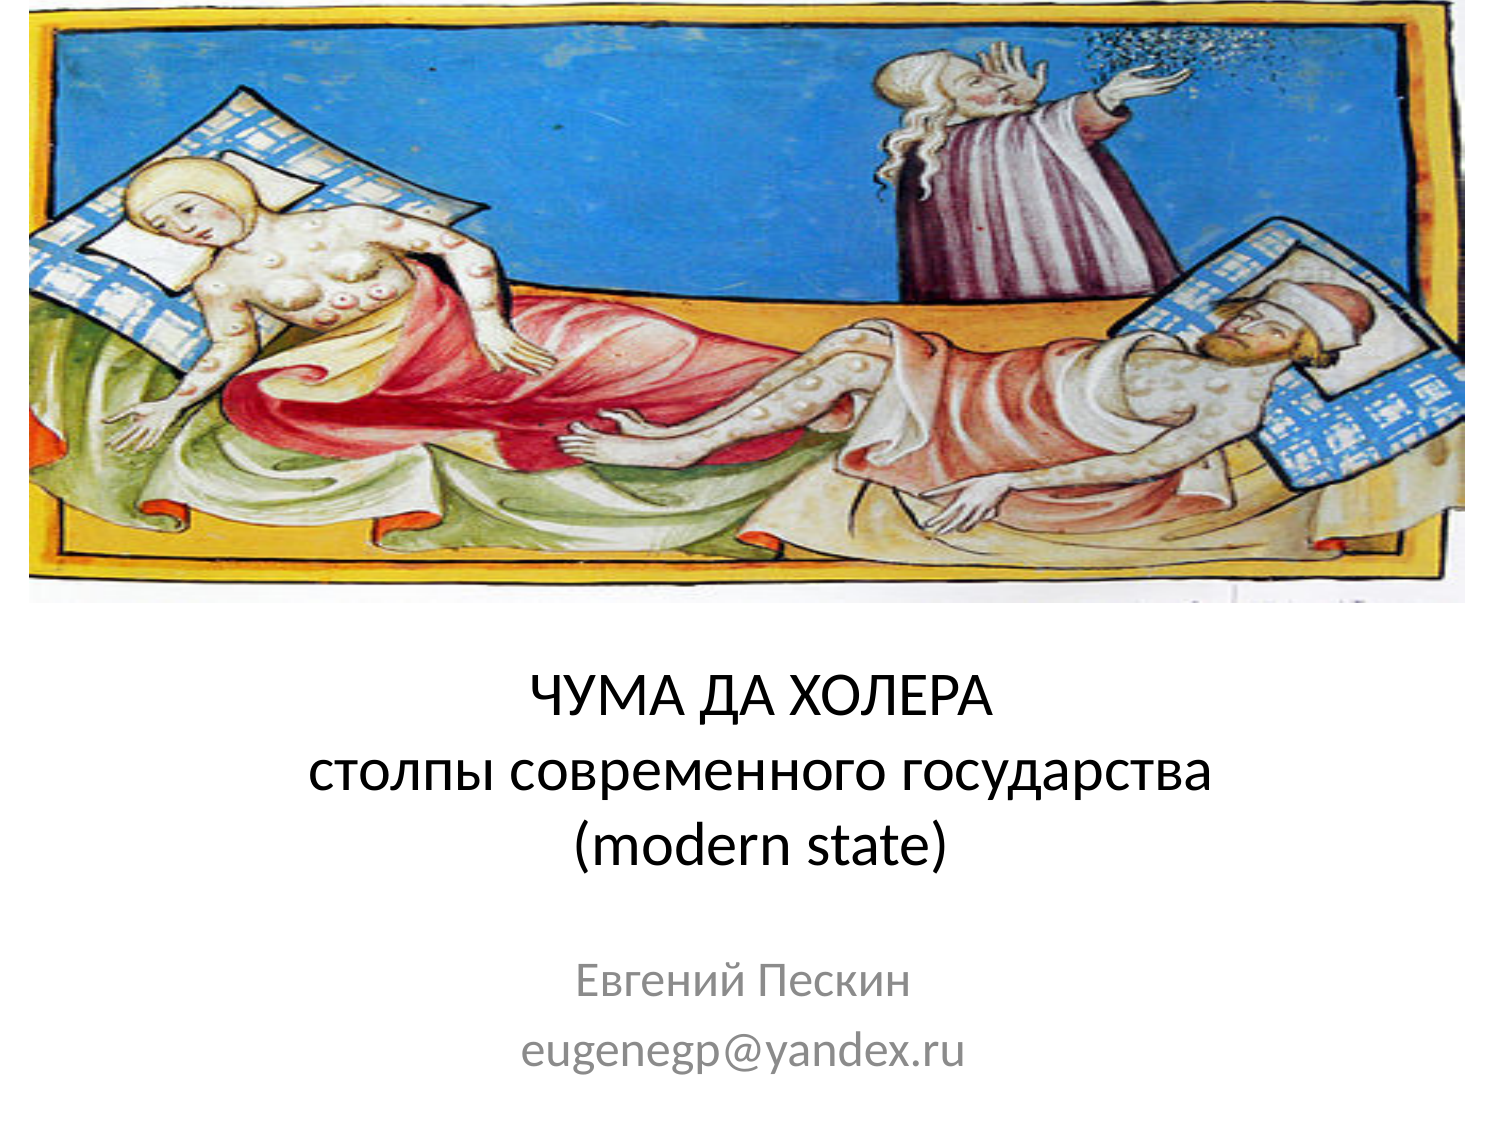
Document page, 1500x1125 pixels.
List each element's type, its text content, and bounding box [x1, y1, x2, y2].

title ЧУМА ДА ХОЛЕРА столпы современного государства (modern state) [123, 645, 1399, 887]
picture [29, 0, 1465, 603]
subtitle Евгений Пескин eugenegp@yandex.ru [218, 798, 1269, 1087]
